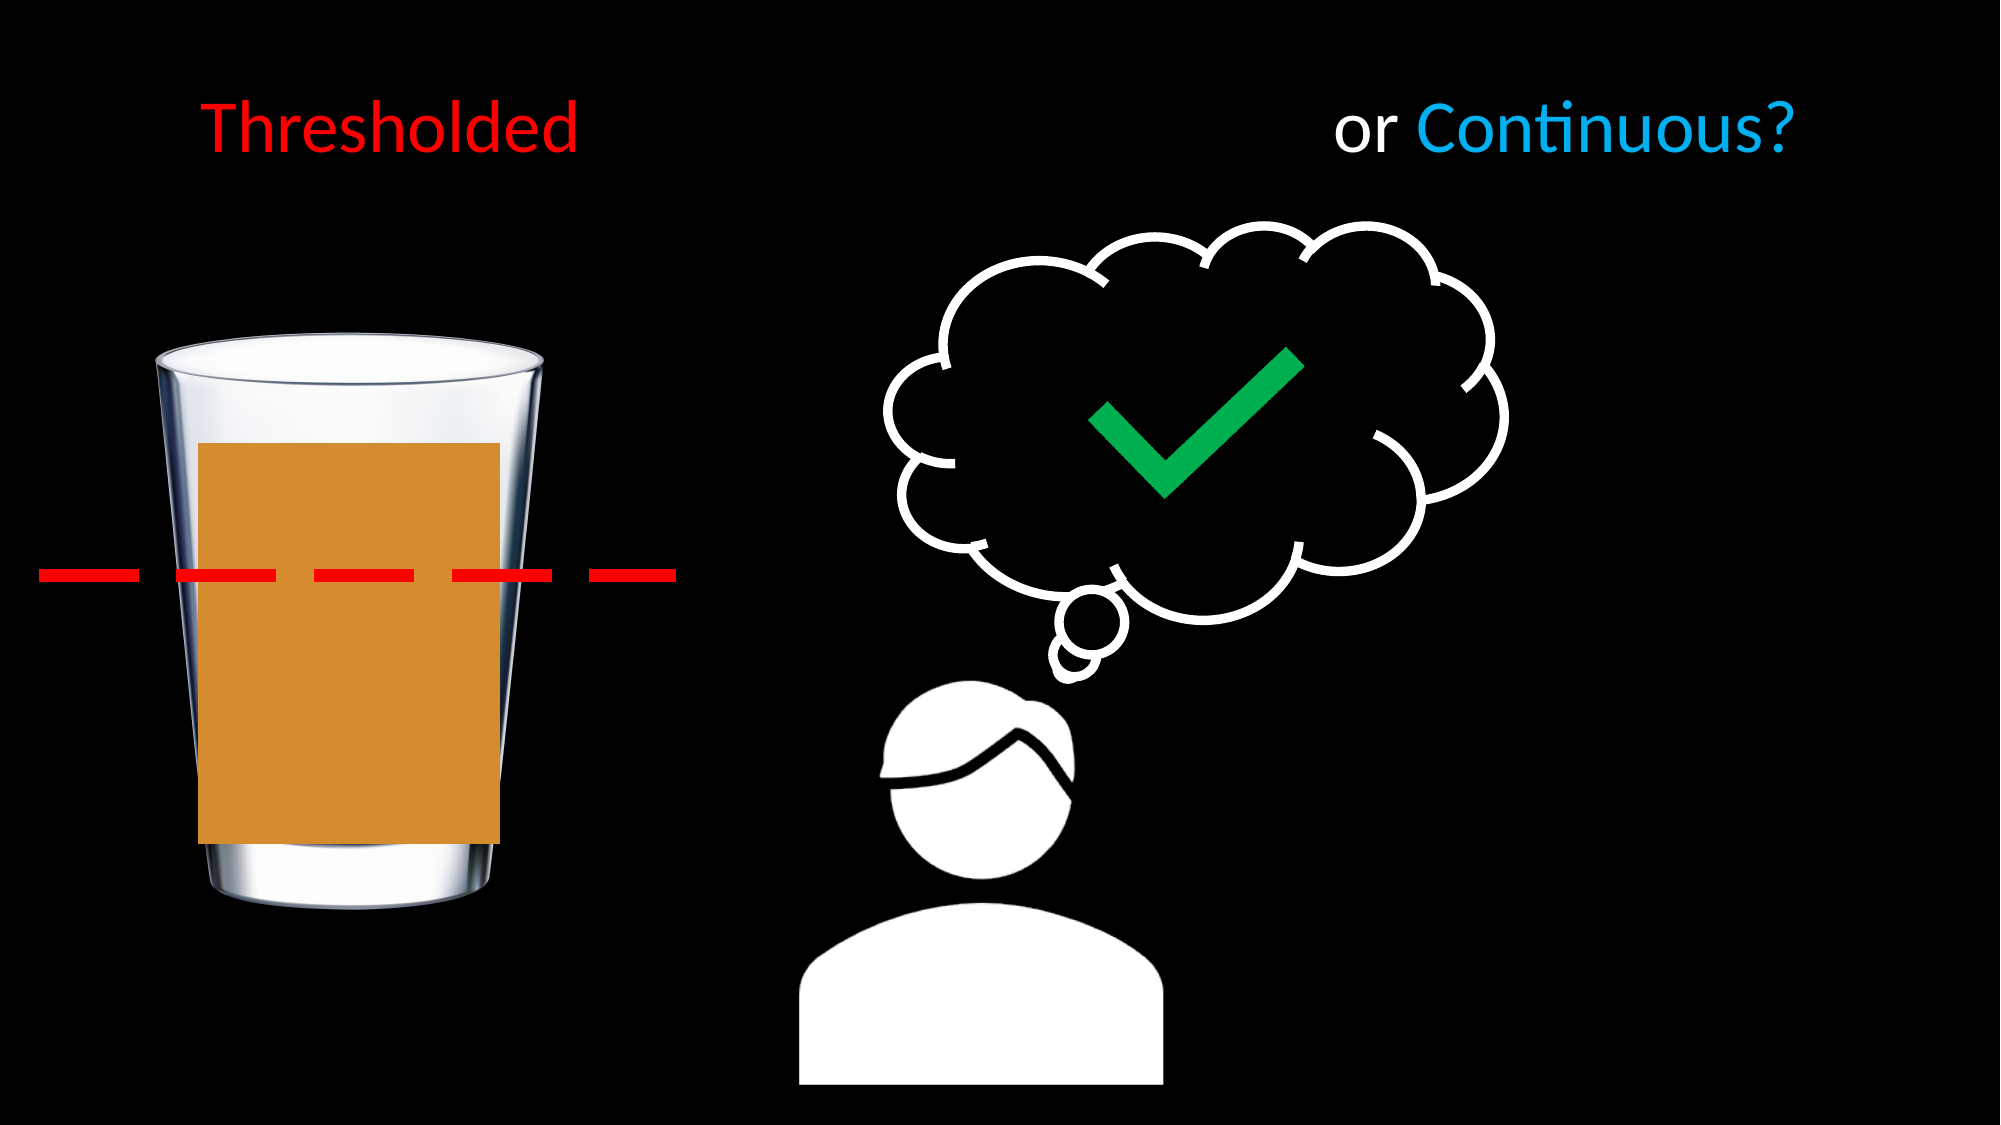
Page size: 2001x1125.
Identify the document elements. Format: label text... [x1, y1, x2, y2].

text_box Thresholded [185, 70, 596, 175]
text_box or Continuous? [1318, 70, 1814, 175]
picture [144, 576, 553, 914]
picture [1083, 309, 1309, 535]
picture [144, 324, 553, 575]
text_box [886, 224, 1506, 618]
picture [708, 618, 1255, 1125]
